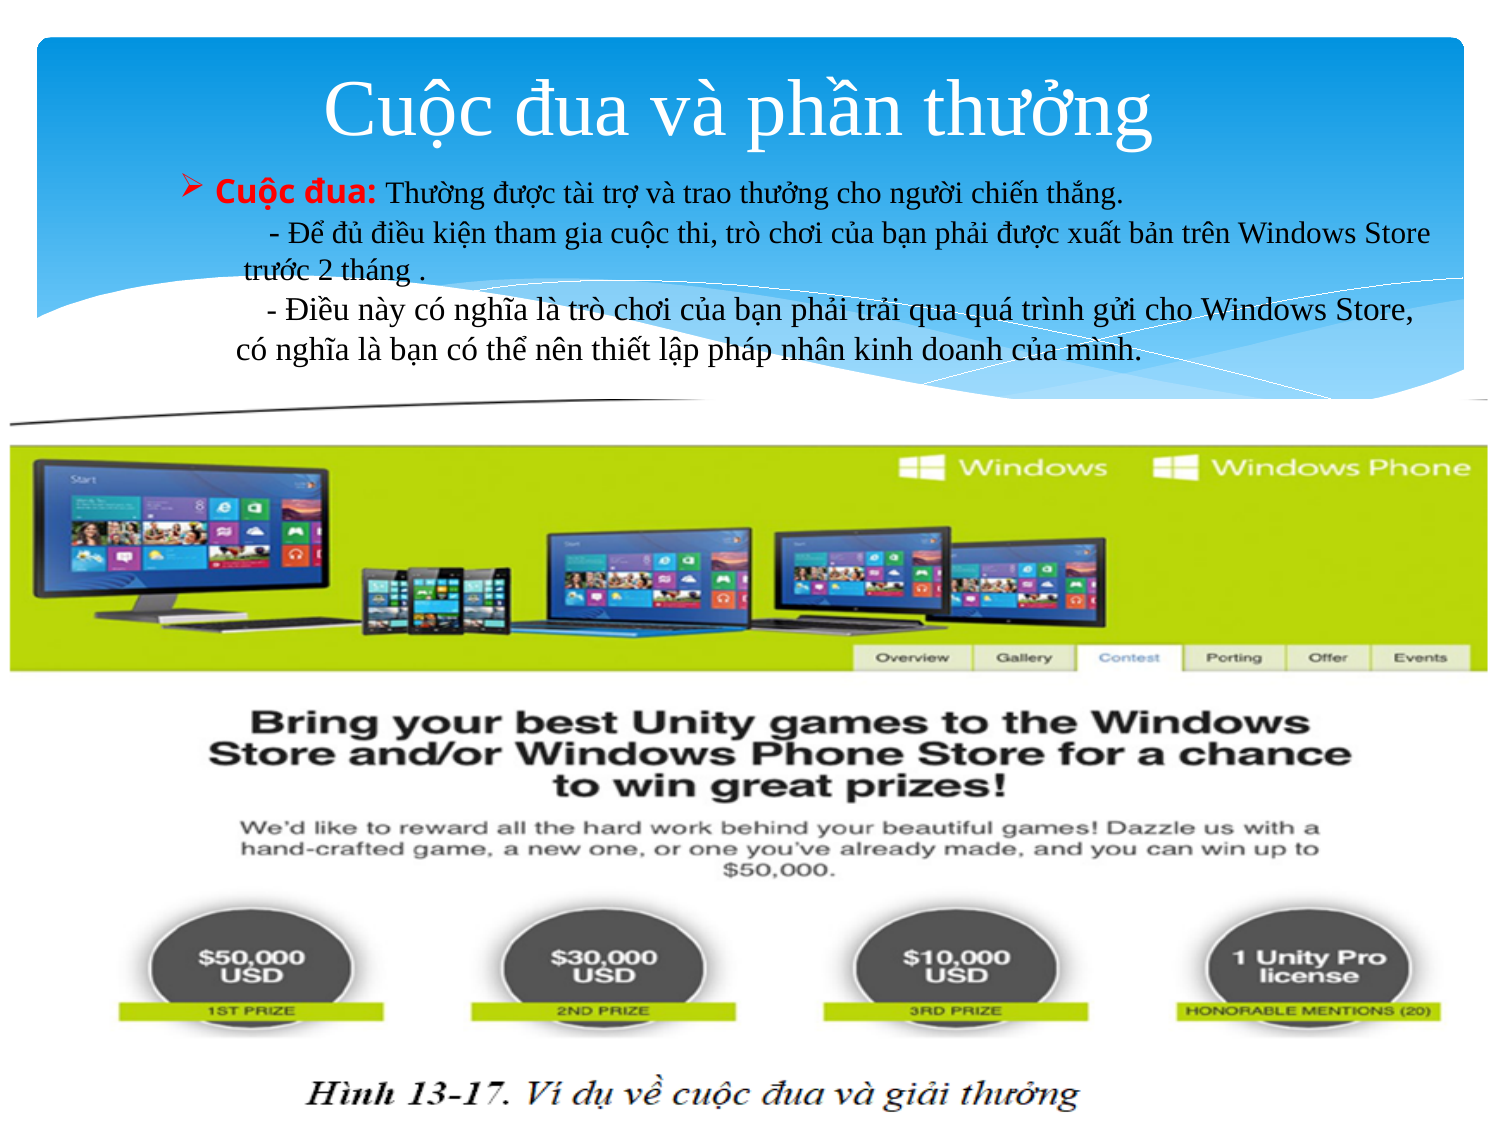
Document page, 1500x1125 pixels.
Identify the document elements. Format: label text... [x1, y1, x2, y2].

title Cuộc đua và phần thưởng [193, 46, 1307, 160]
picture [0, 399, 1500, 1125]
text_box Cuộc đua: Thường được tài trợ và trao thưởng cho người chiến thắng. - Để đủ điều kiện tham gia cuộc thi, trò chơi của bạn phải được xuất bản trên Windows Store trước 2 tháng . - Điều này có nghĩa là trò chơi của bạn phải trải qua quá trình gửi cho Windows Store, có nghĩa là bạn có thể nên thiết lập pháp nhân kinh doanh của mình. [124, 162, 1447, 375]
